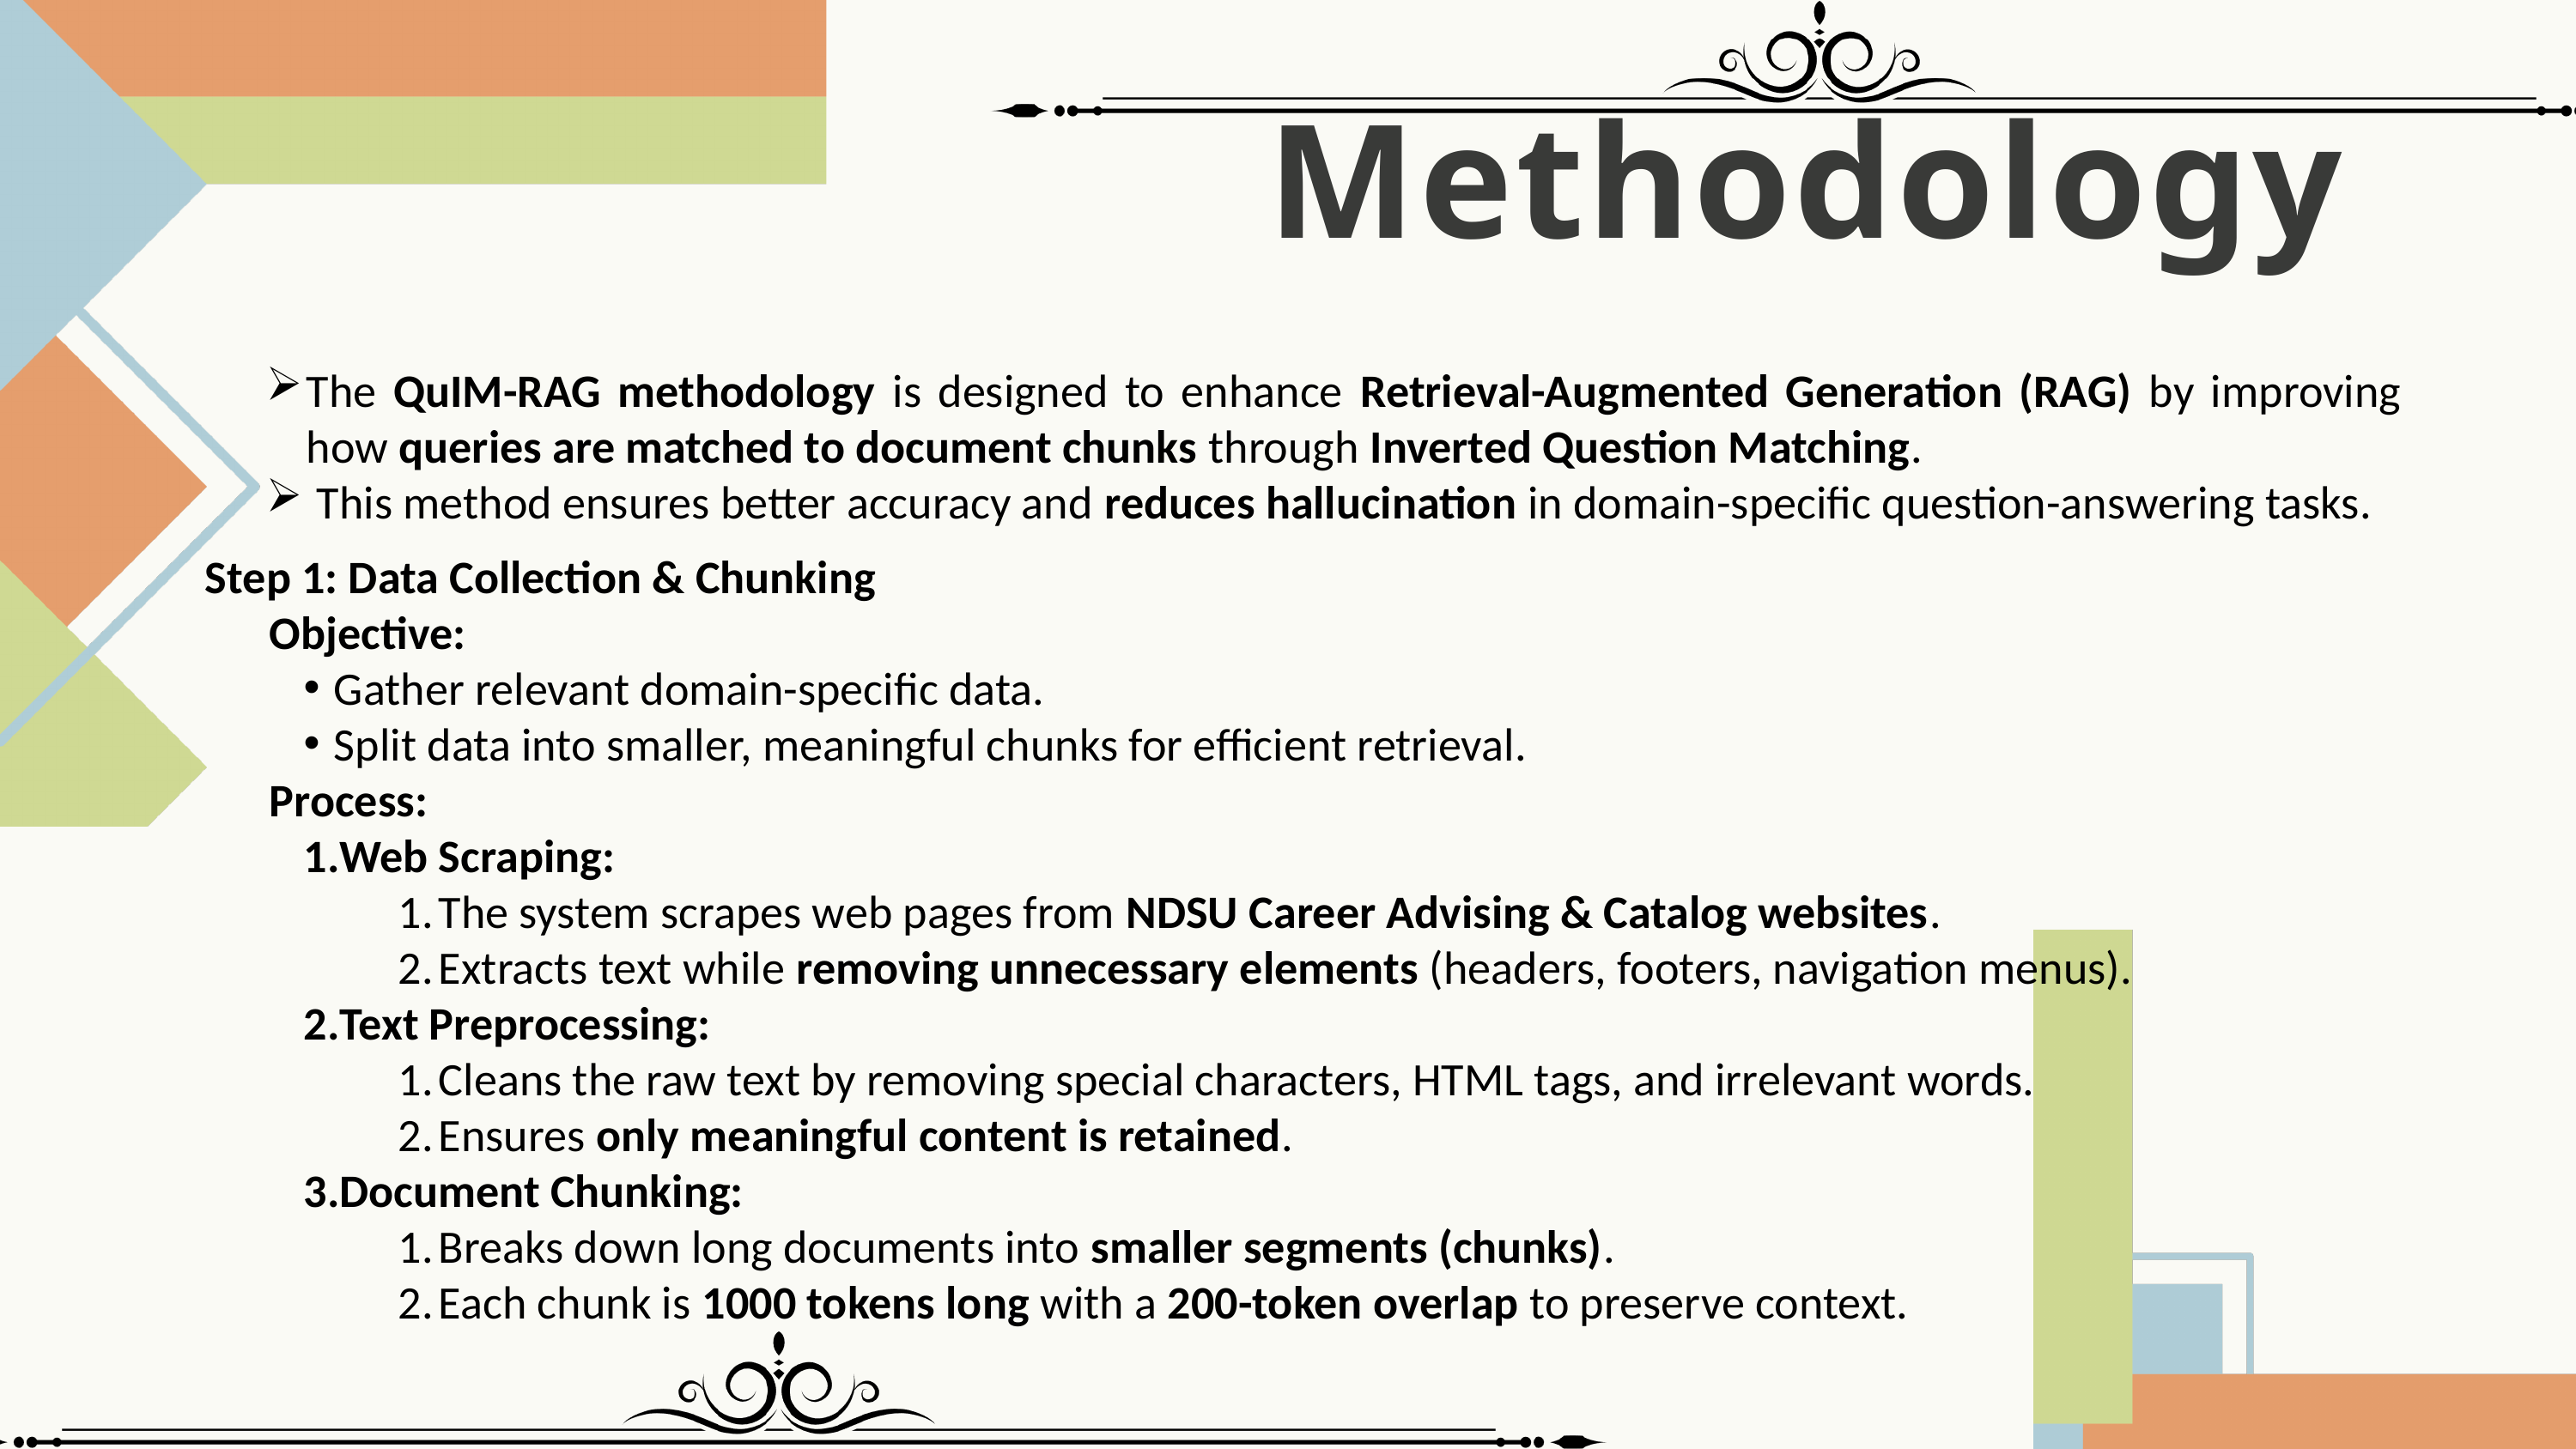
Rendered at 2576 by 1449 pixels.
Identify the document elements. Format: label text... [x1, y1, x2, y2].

text_box The QuIM-RAG methodology is designed to enhance Retrieval-Augmented Generation (RAG) by improving how queries are matched to document chunks through Inverted Question Matching. This method ensures better accuracy and reduces hallucination in domain-specific question-answering tasks. [253, 355, 2415, 535]
text_box [990, 0, 2576, 118]
text_box [0, 1331, 1607, 1449]
text_box [2032, 930, 2576, 1449]
text_box Methodology [1267, 192, 2576, 270]
text_box [0, 0, 827, 827]
text_box Step 1: Data Collection & Chunking Objective: Gather relevant domain-specific data. Split data into smaller, meaningful chunks for efficient retrieval. Process: Web Scraping: The system scrapes web pages from NDSU Career Advising & Catalog websites. Extracts text while removing unnecessary elements (headers, footers, navigation menus). Text Preprocessing: Cleans the raw text by removing special characters, HTML tags, and irrelevant words. Ensures only meaningful content is retained. Document Chunking: Breaks down long documents into smaller segments (chunks). Each chunk is 1000 tokens long with a 200-token overlap to preserve context. [192, 541, 2242, 1373]
